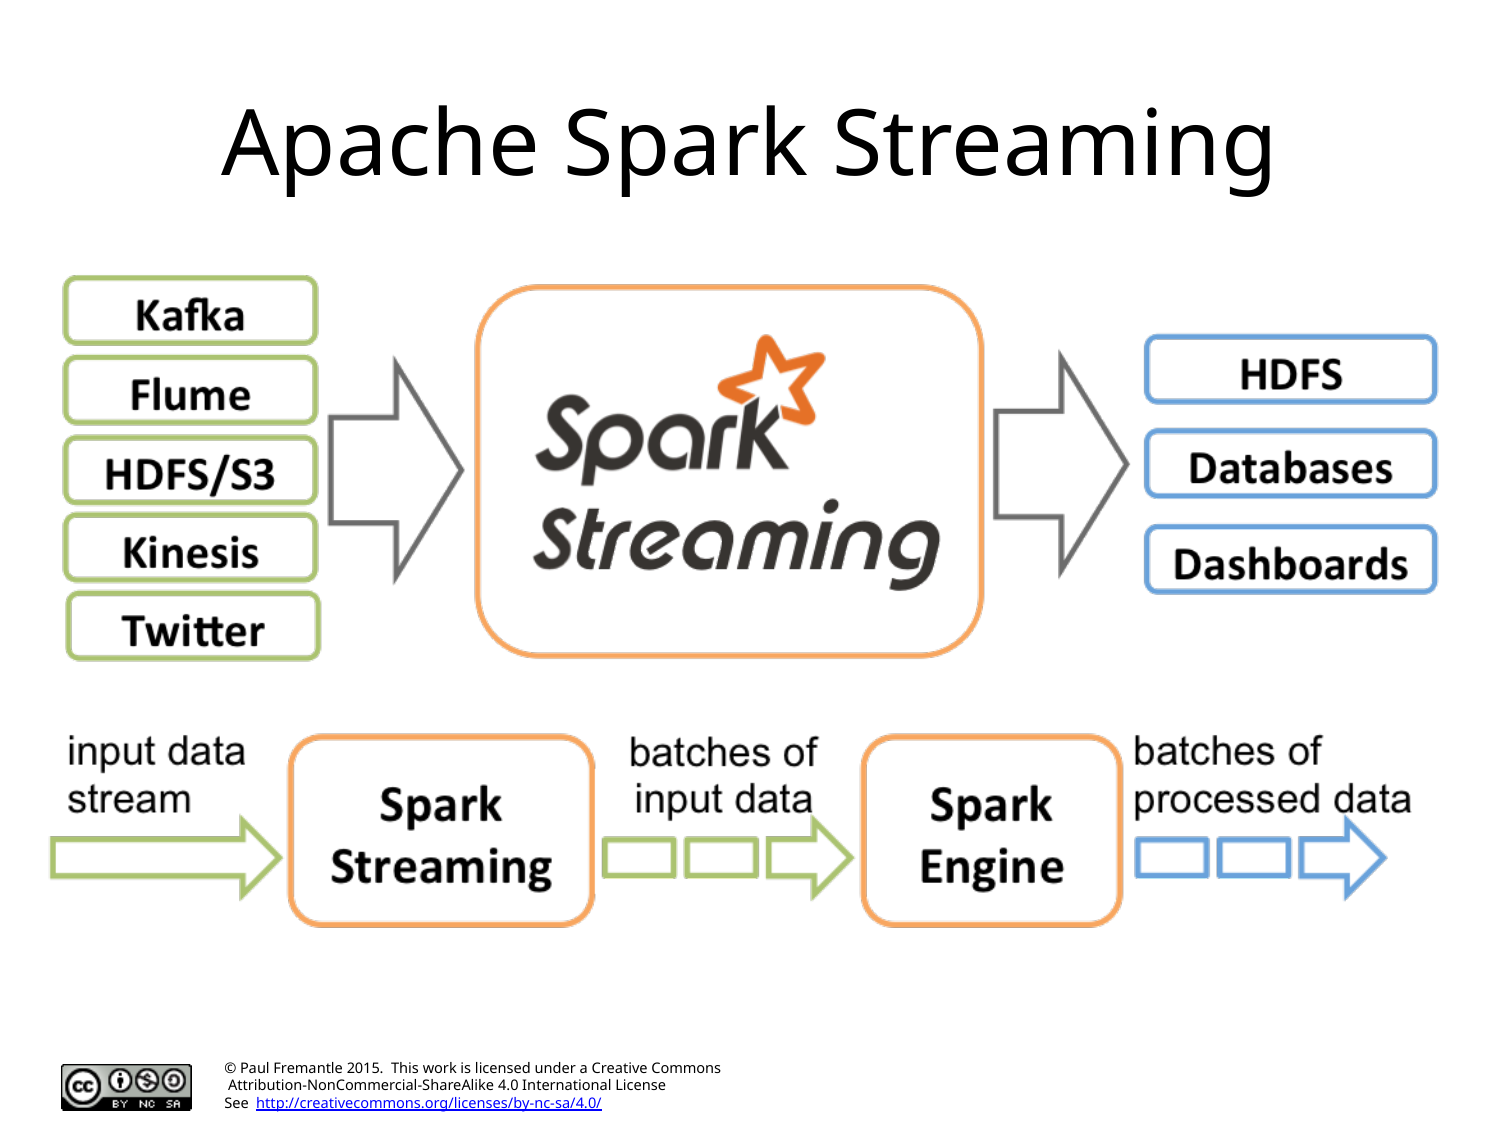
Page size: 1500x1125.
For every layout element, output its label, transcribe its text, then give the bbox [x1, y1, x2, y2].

picture [61, 1064, 192, 1111]
title Apache Spark Streaming [75, 45, 1425, 191]
picture [0, 192, 1500, 987]
